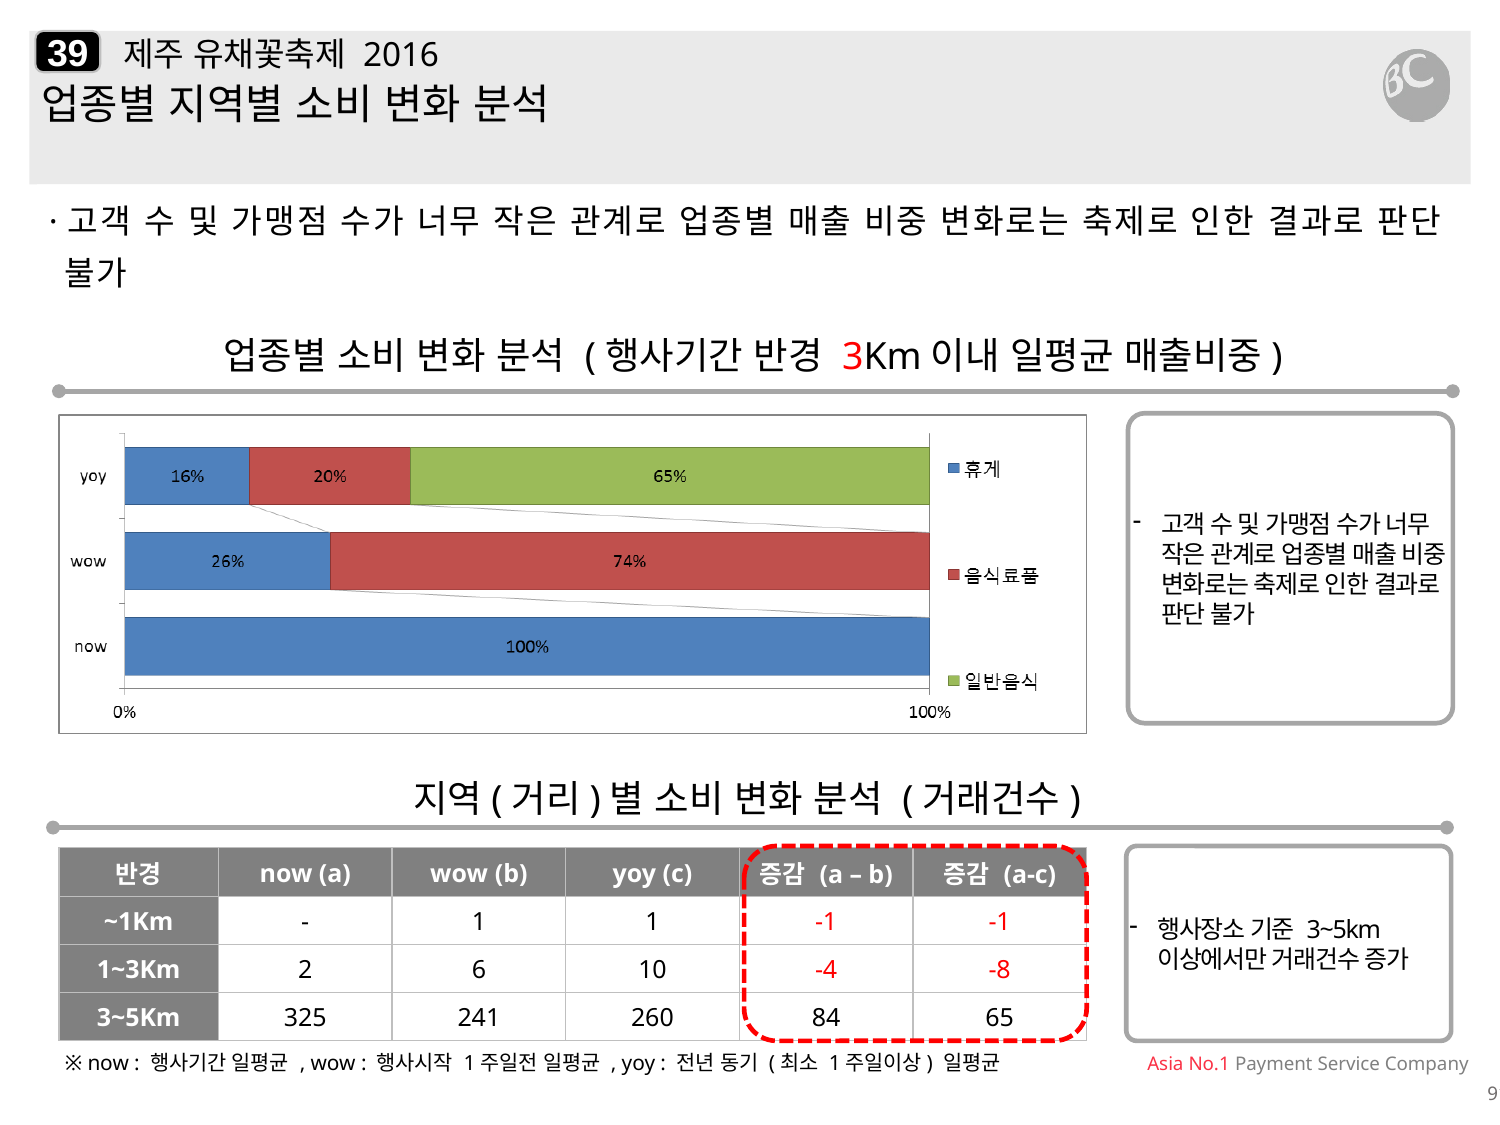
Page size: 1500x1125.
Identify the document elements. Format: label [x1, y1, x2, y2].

table_cell [60, 945, 218, 992]
text_box [36, 184, 1471, 303]
list [41, 83, 1376, 131]
table_cell [566, 945, 739, 992]
table_cell [740, 945, 744, 992]
table_cell [393, 993, 565, 1040]
table_cell [1067, 1020, 1086, 1040]
table_cell [566, 897, 739, 944]
picture [1383, 49, 1450, 122]
table_header [566, 848, 739, 896]
text_box [47, 780, 1447, 821]
table_header [1070, 848, 1086, 867]
text_box [33, 28, 103, 75]
text_box [743, 845, 1088, 1042]
table_cell [219, 945, 391, 992]
text_box [64, 1052, 1134, 1076]
picture [58, 414, 1087, 735]
text_box [1127, 413, 1453, 724]
table_cell [60, 993, 218, 1040]
text_box [53, 337, 1453, 378]
title [41, 33, 1376, 79]
table_cell [219, 897, 391, 944]
table_cell [740, 993, 763, 1040]
table_header [60, 848, 218, 896]
table_cell [393, 897, 565, 944]
table_cell [566, 993, 739, 1040]
table_header [740, 848, 762, 896]
text_box [1126, 845, 1452, 1041]
table_cell [219, 993, 391, 1040]
table_header [393, 848, 565, 896]
table_cell [393, 945, 565, 992]
table_cell [740, 897, 744, 944]
table_cell [60, 897, 218, 944]
table_header [219, 848, 391, 896]
